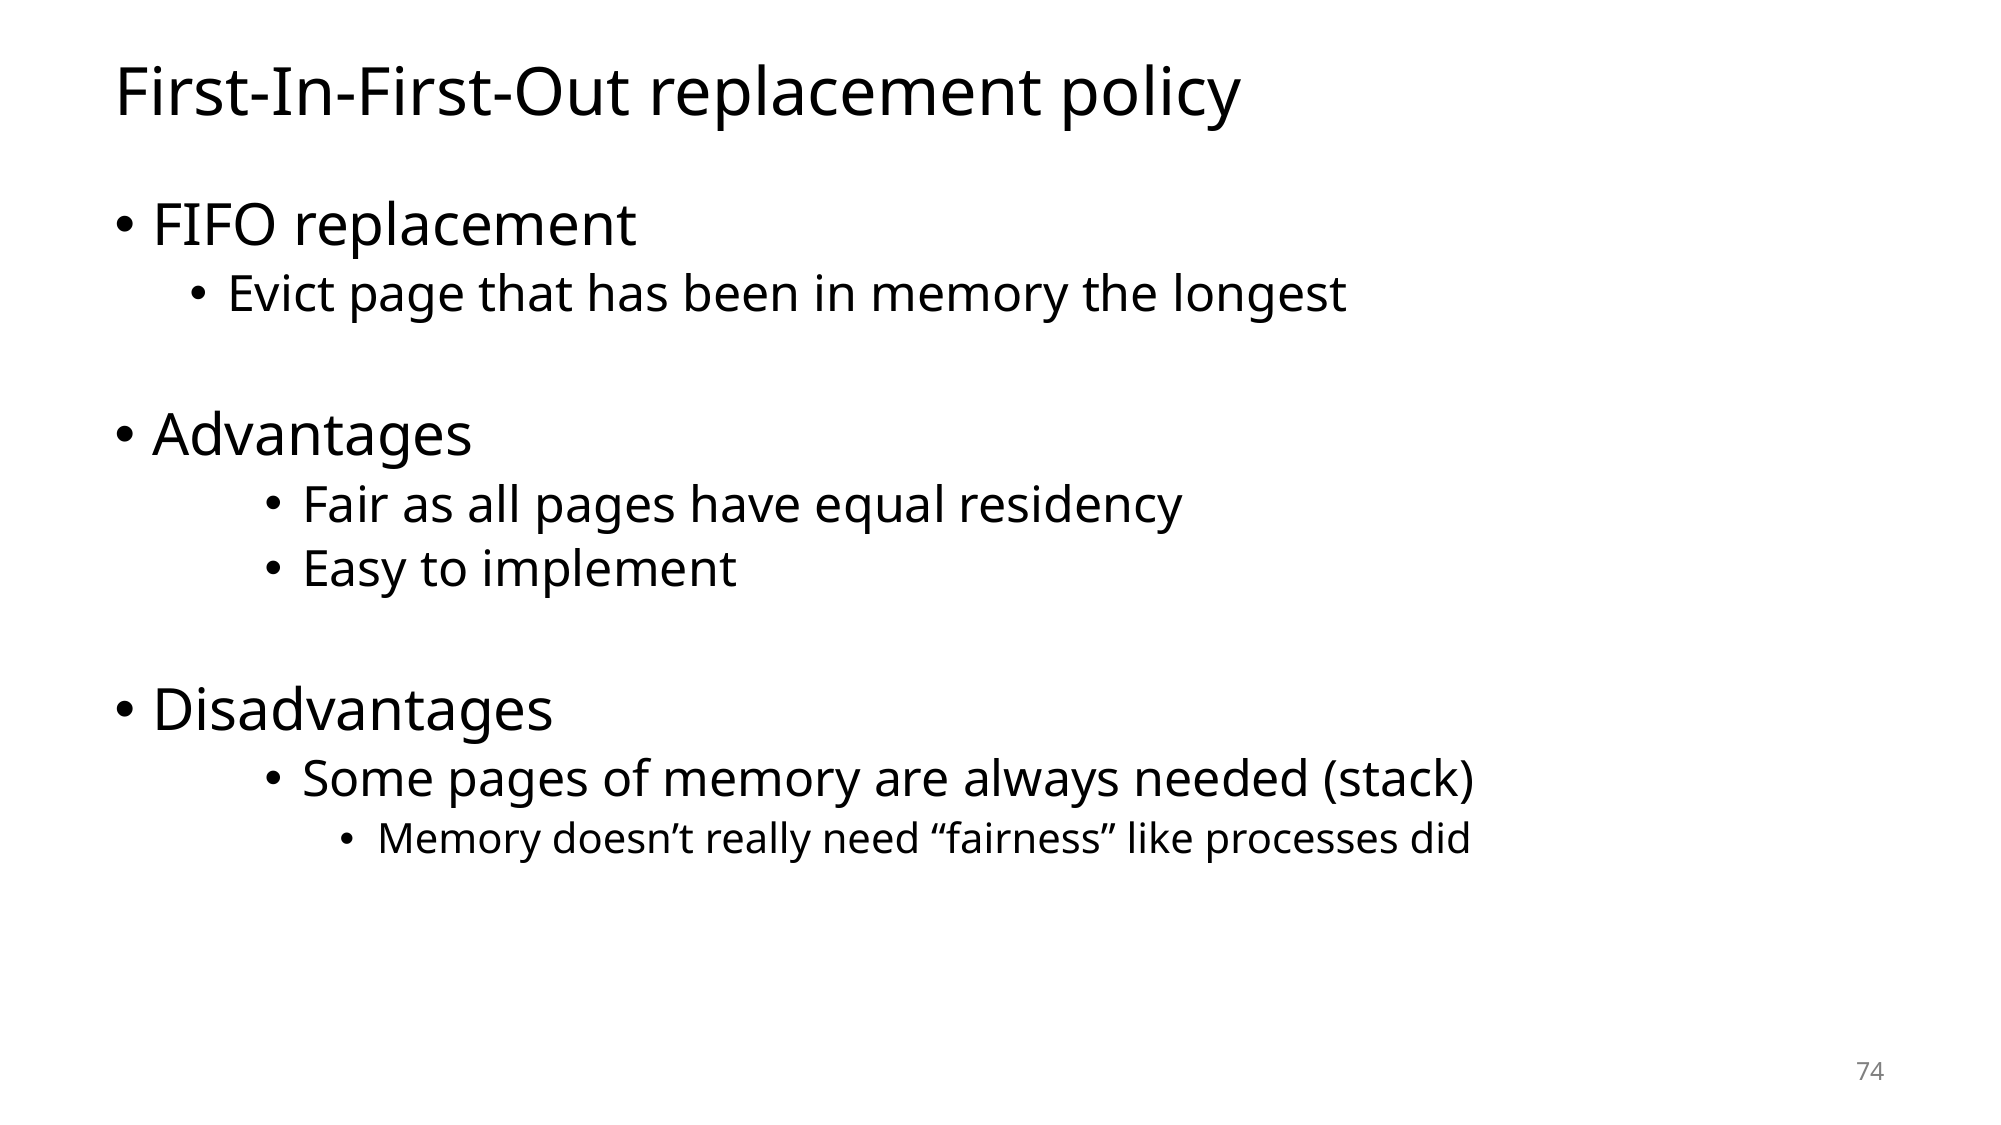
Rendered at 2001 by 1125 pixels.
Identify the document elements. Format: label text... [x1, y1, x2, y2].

title First-In-First-Out replacement policy [99, 37, 1900, 150]
list FIFO replacement Evict page that has been in memory the longest Advantages Fair as all pages have equal residency Easy to implement Disadvantages Some pages of memory are always needed (stack) Memory doesn’t really need “fairness” like processes did [99, 187, 1900, 1013]
slide_number 74 [1749, 1042, 1900, 1103]
